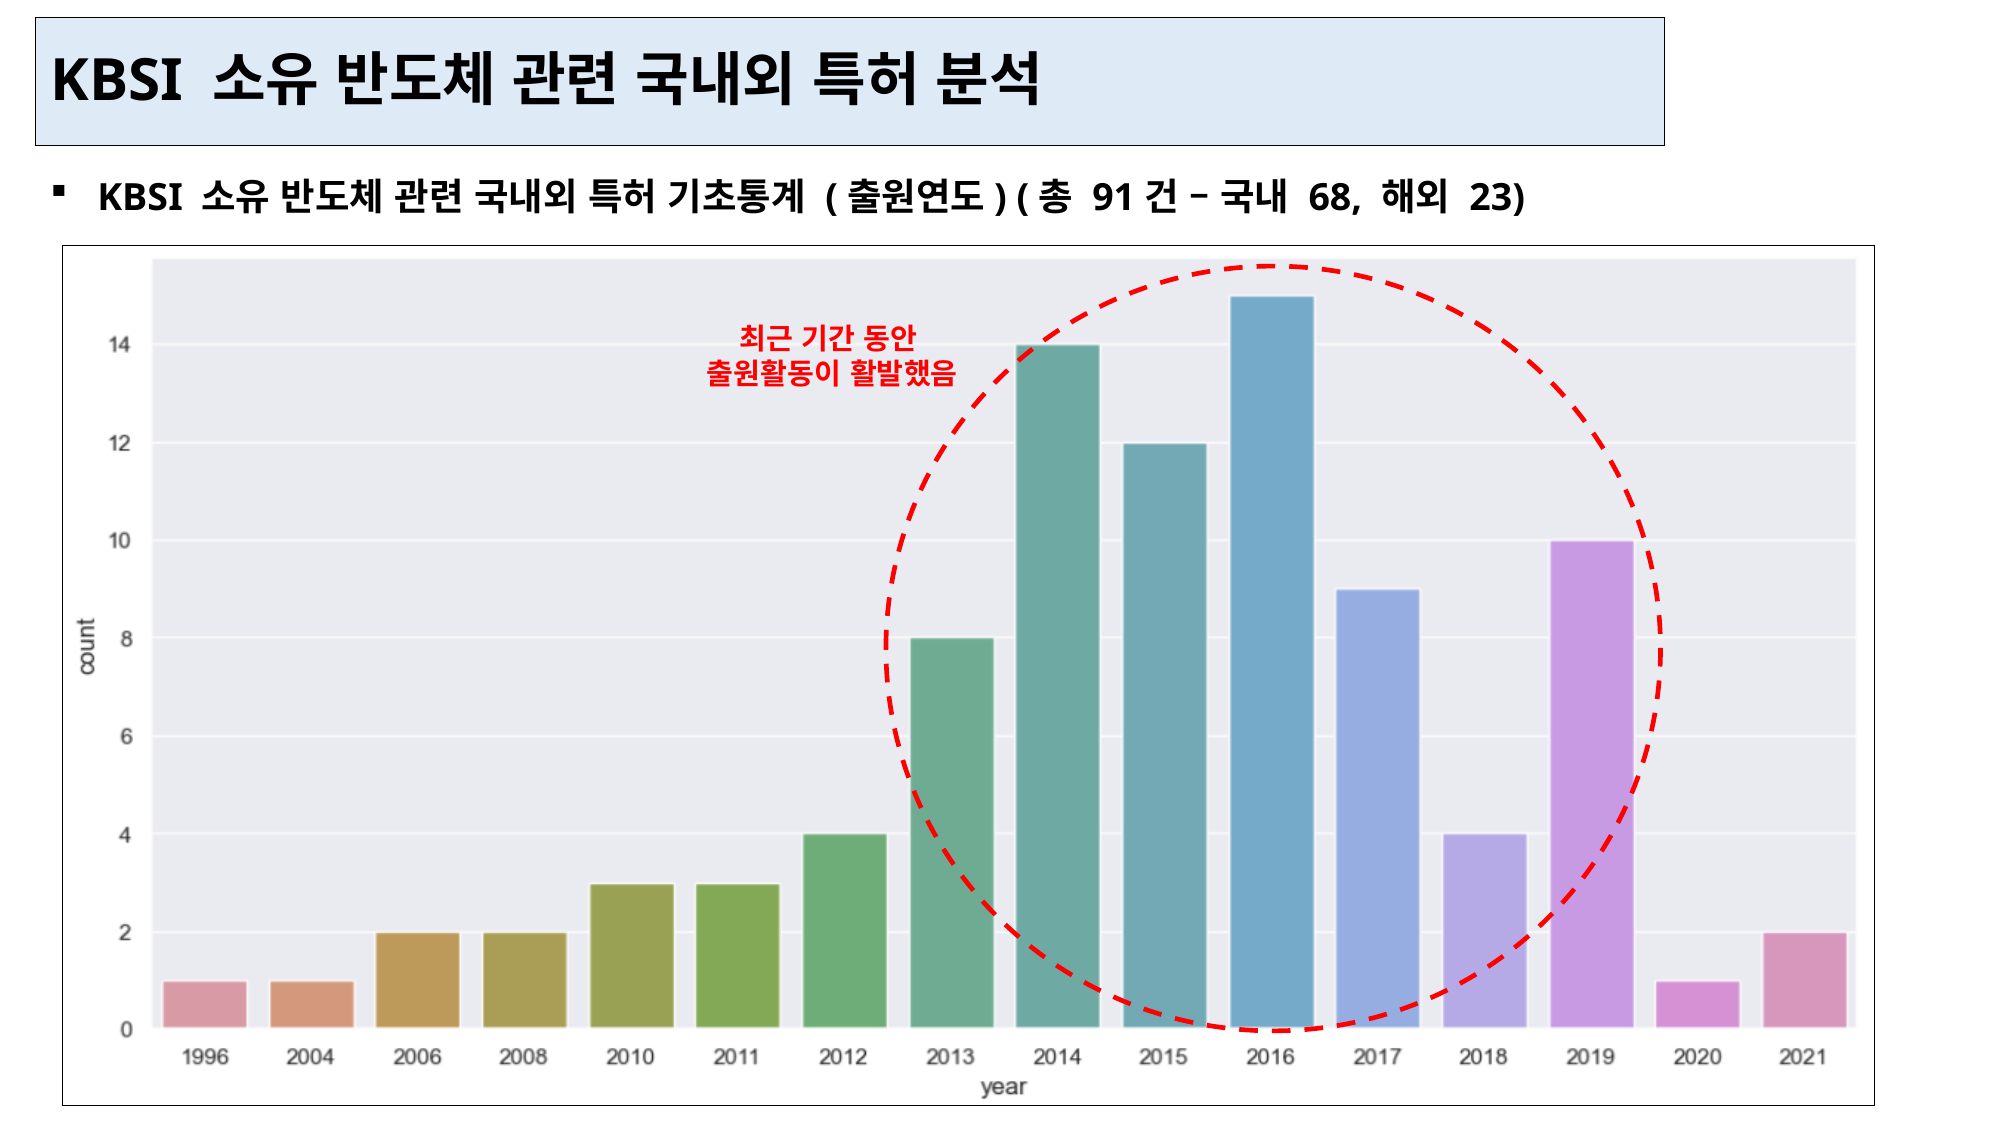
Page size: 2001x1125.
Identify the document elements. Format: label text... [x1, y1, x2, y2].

title KBSI 소유 반도체 관련 국내외 특허 분석 [35, 17, 1665, 146]
text_box KBSI 소유 반도체 관련 국내외 특허 기초통계 (출원연도) (총 91건 – 국내 68, 해외 23) [35, 165, 1623, 226]
picture [62, 245, 1875, 1106]
